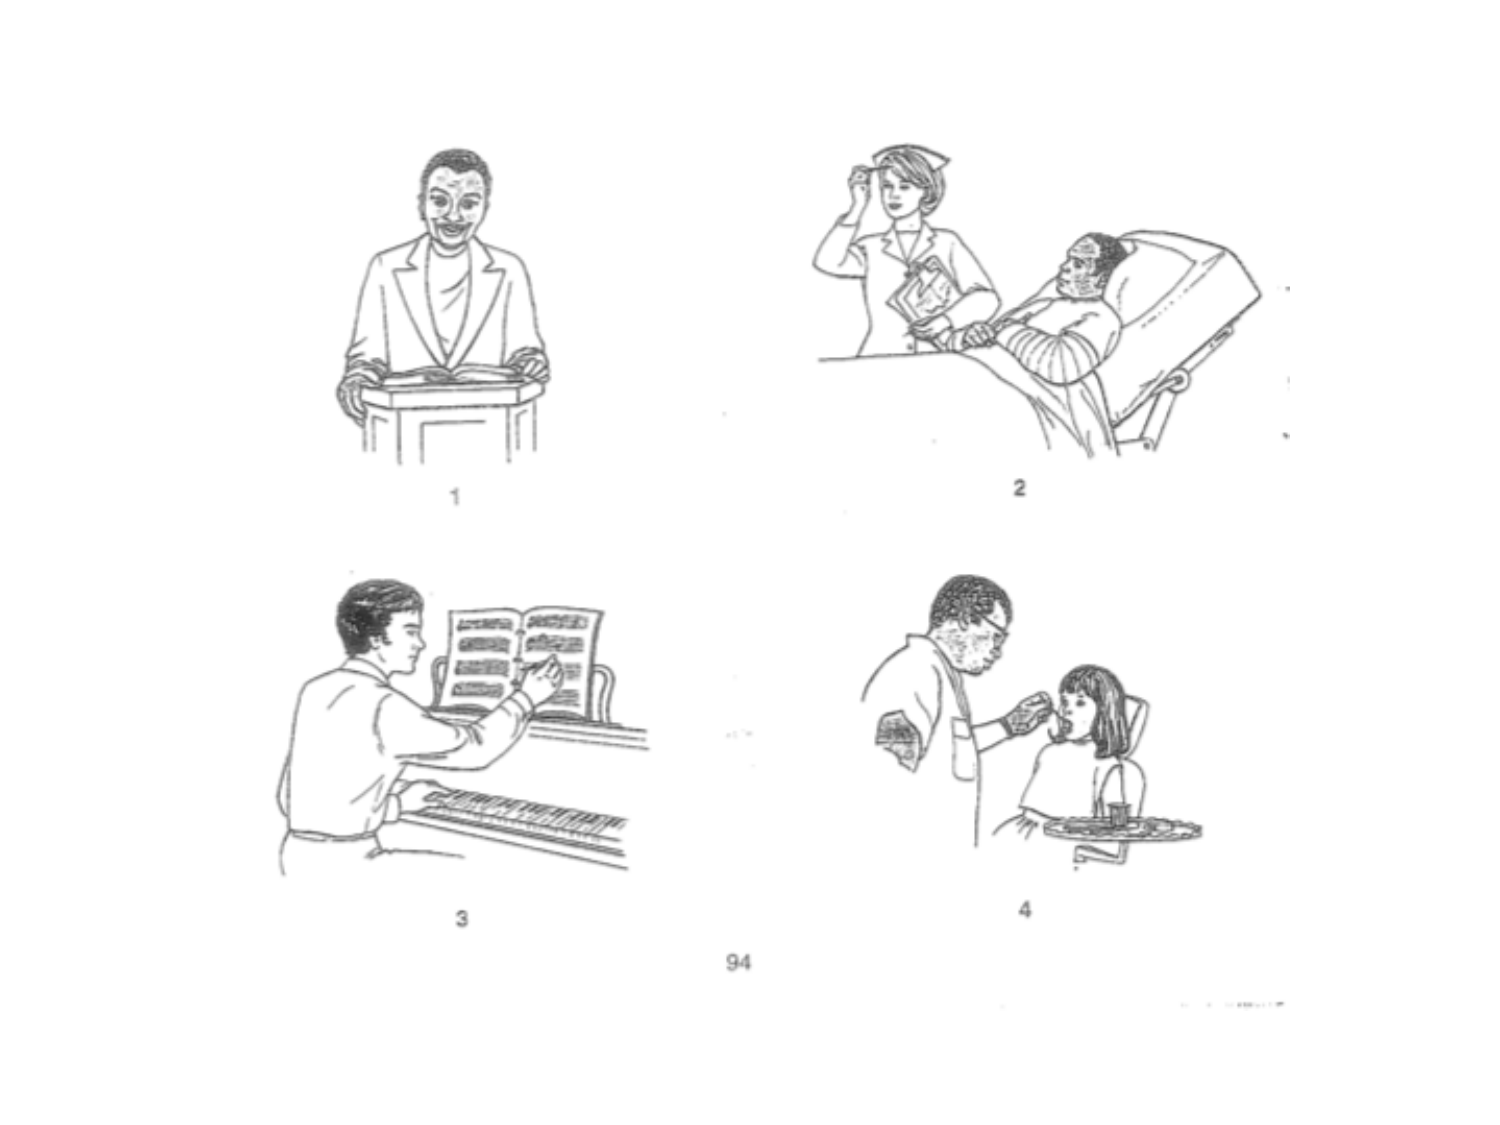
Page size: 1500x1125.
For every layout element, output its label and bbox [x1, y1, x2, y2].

picture [210, 112, 1290, 1011]
